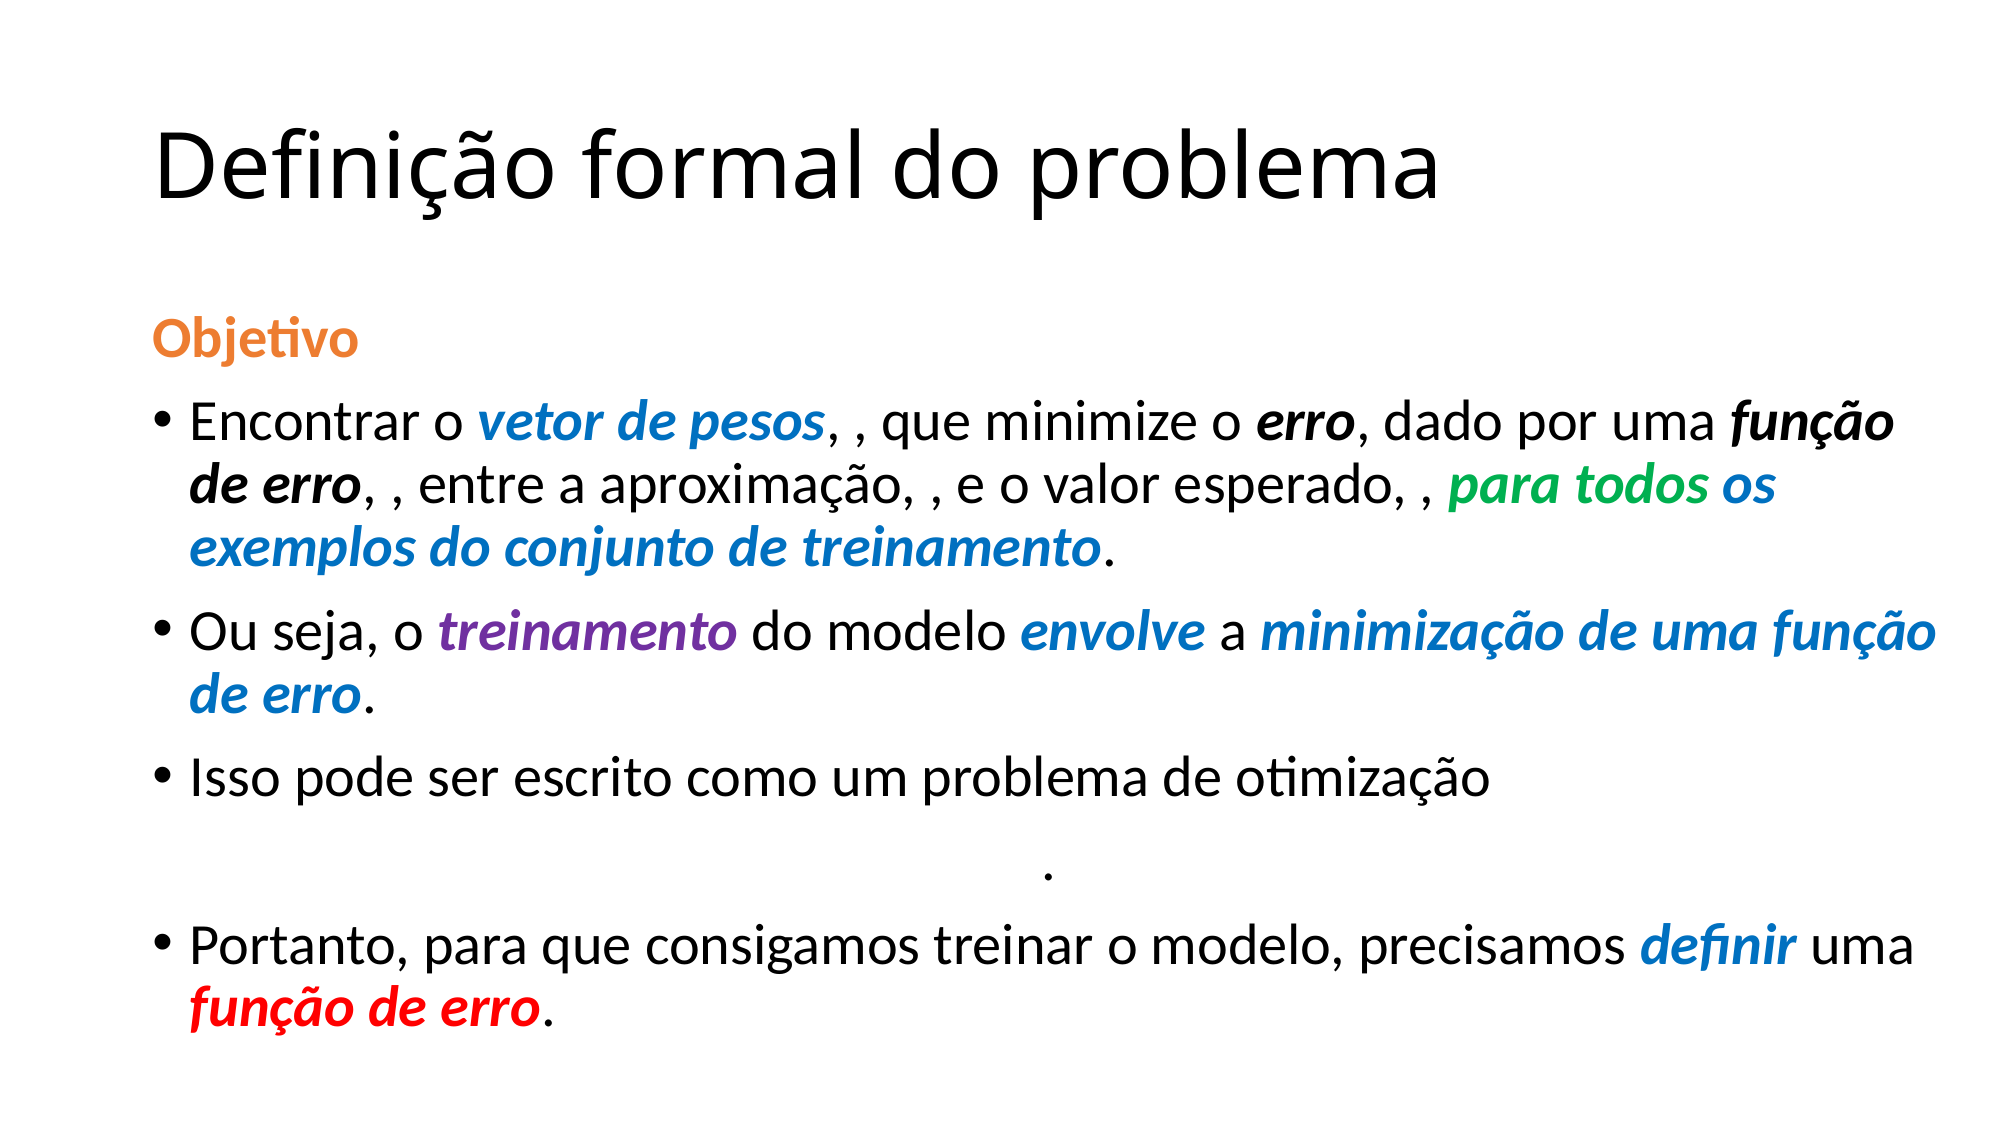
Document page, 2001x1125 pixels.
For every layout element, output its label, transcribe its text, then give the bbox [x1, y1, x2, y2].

title Definição formal do problema [137, 59, 1863, 278]
